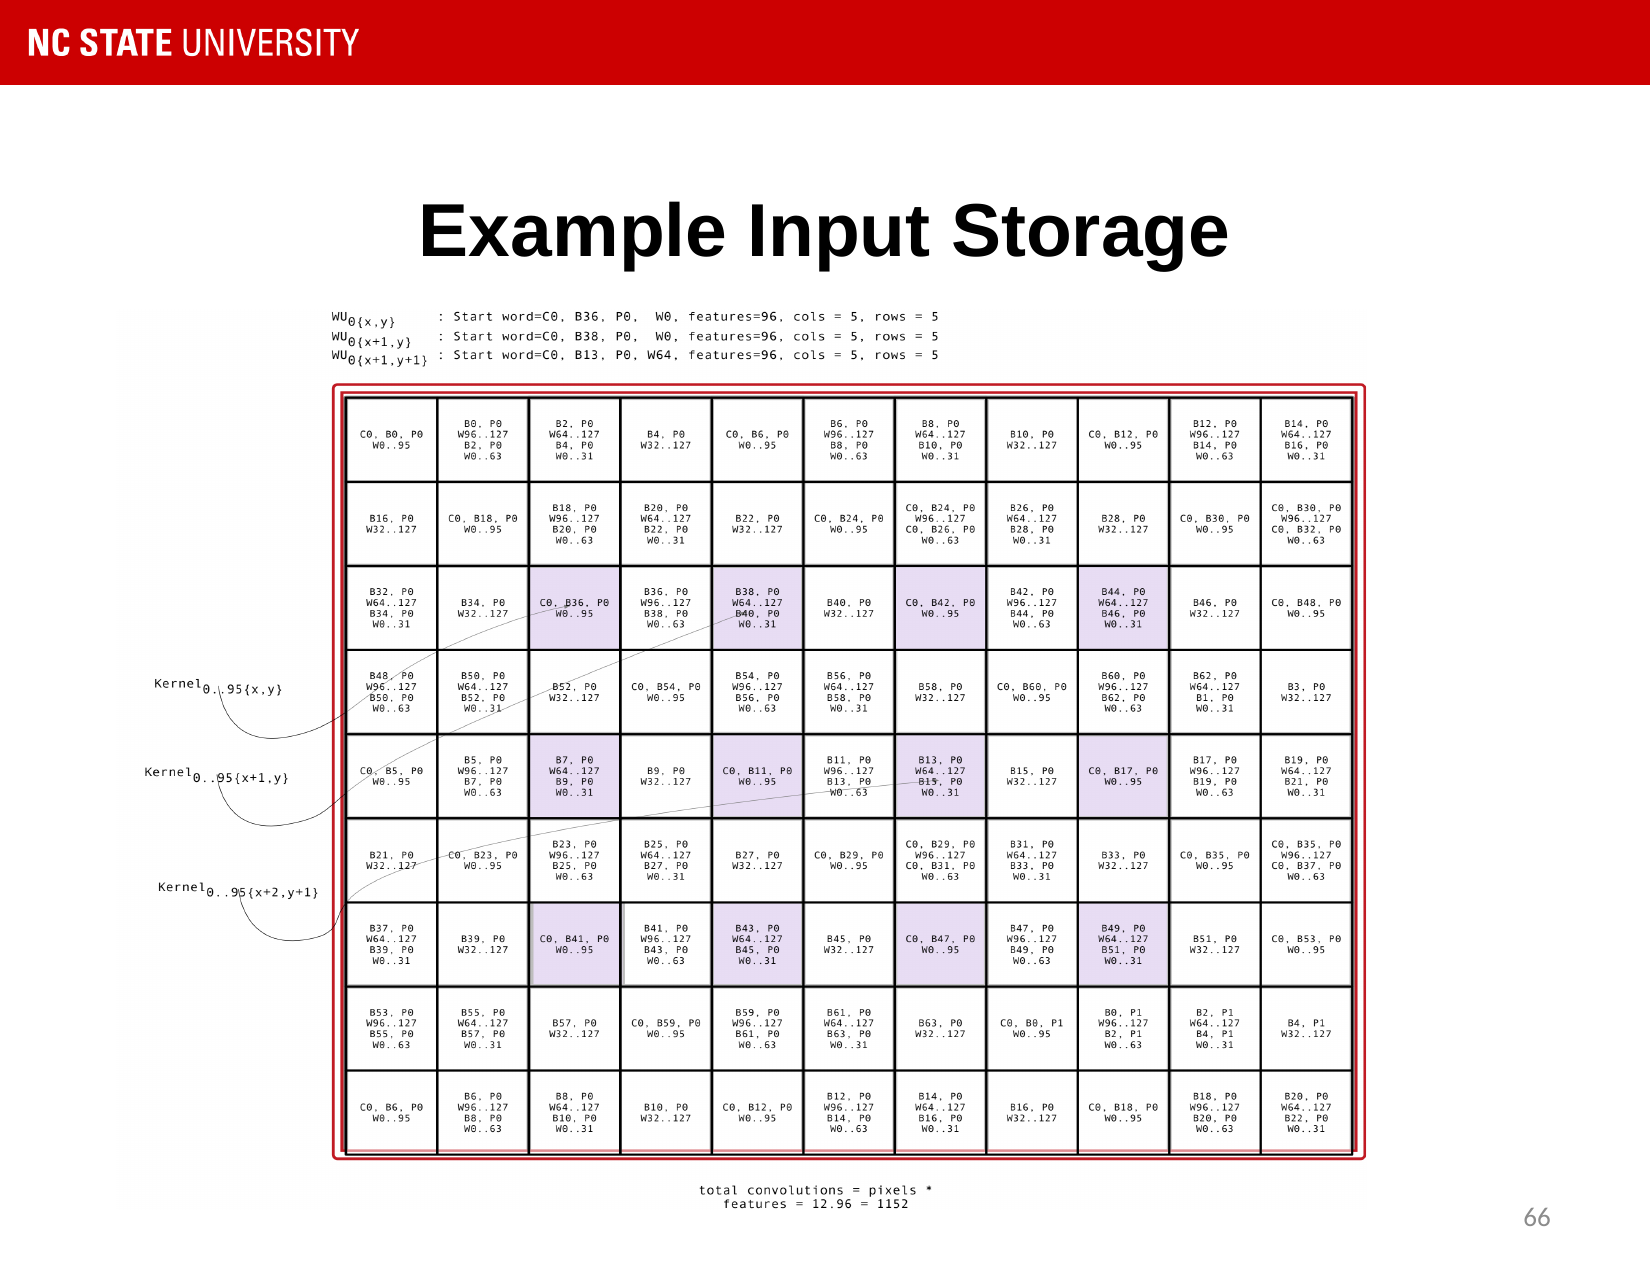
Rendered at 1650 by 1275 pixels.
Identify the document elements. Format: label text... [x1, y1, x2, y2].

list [47, 282, 1534, 1275]
title Example Input Storage [82, 127, 1568, 326]
slide_number 66 [1538, 1181, 1568, 1250]
picture [0, 0, 1650, 85]
